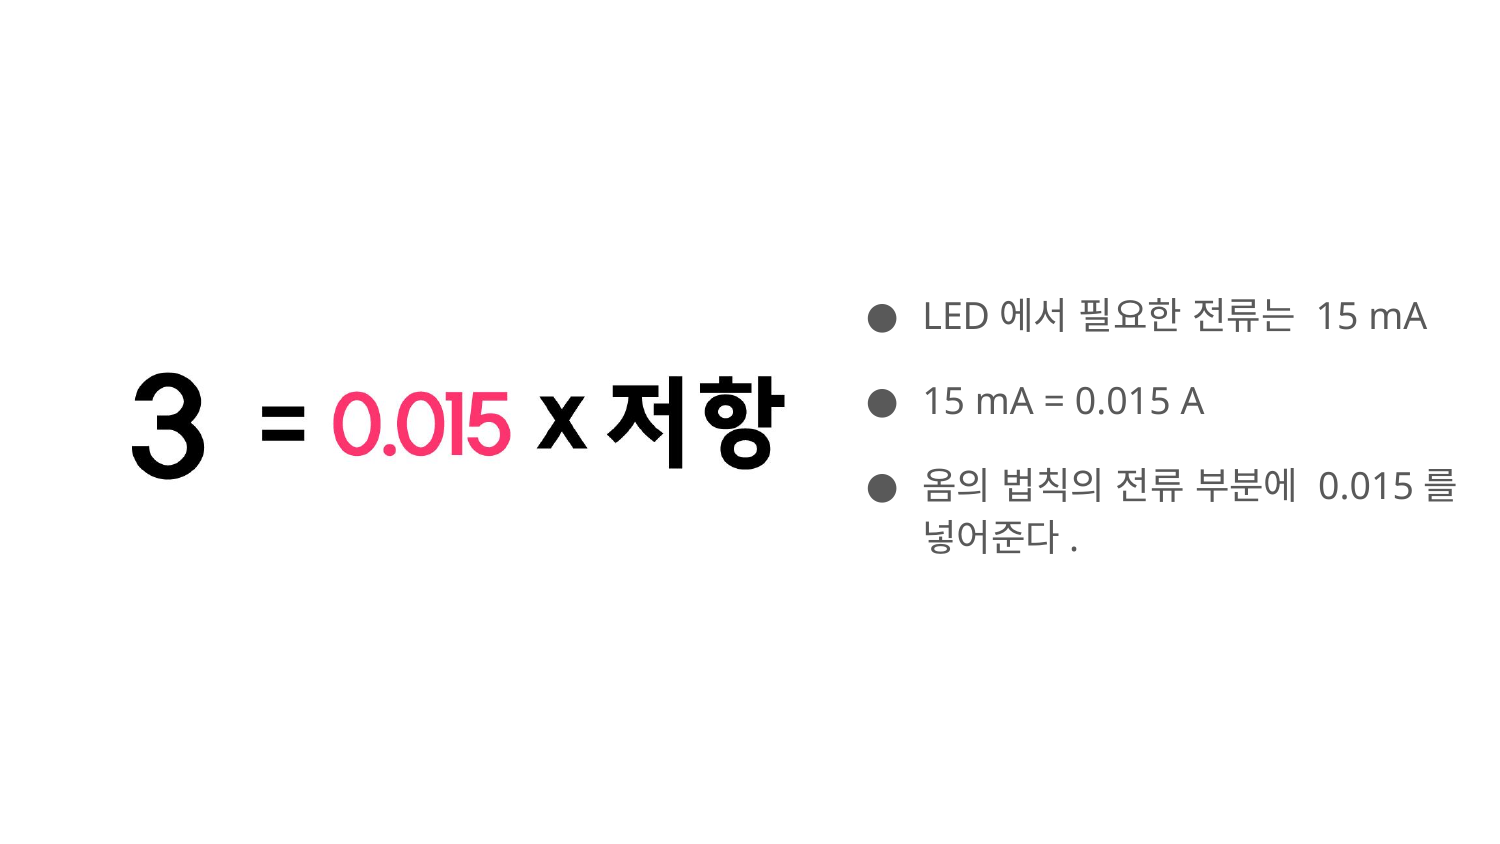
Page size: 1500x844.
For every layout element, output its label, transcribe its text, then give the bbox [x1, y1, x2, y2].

picture [0, 161, 833, 683]
list LED에서 필요한 전류는 15 mA 15 mA = 0.015 A 옴의 법칙의 전류 부분에 0.015를 넣어준다. [832, 0, 1500, 844]
